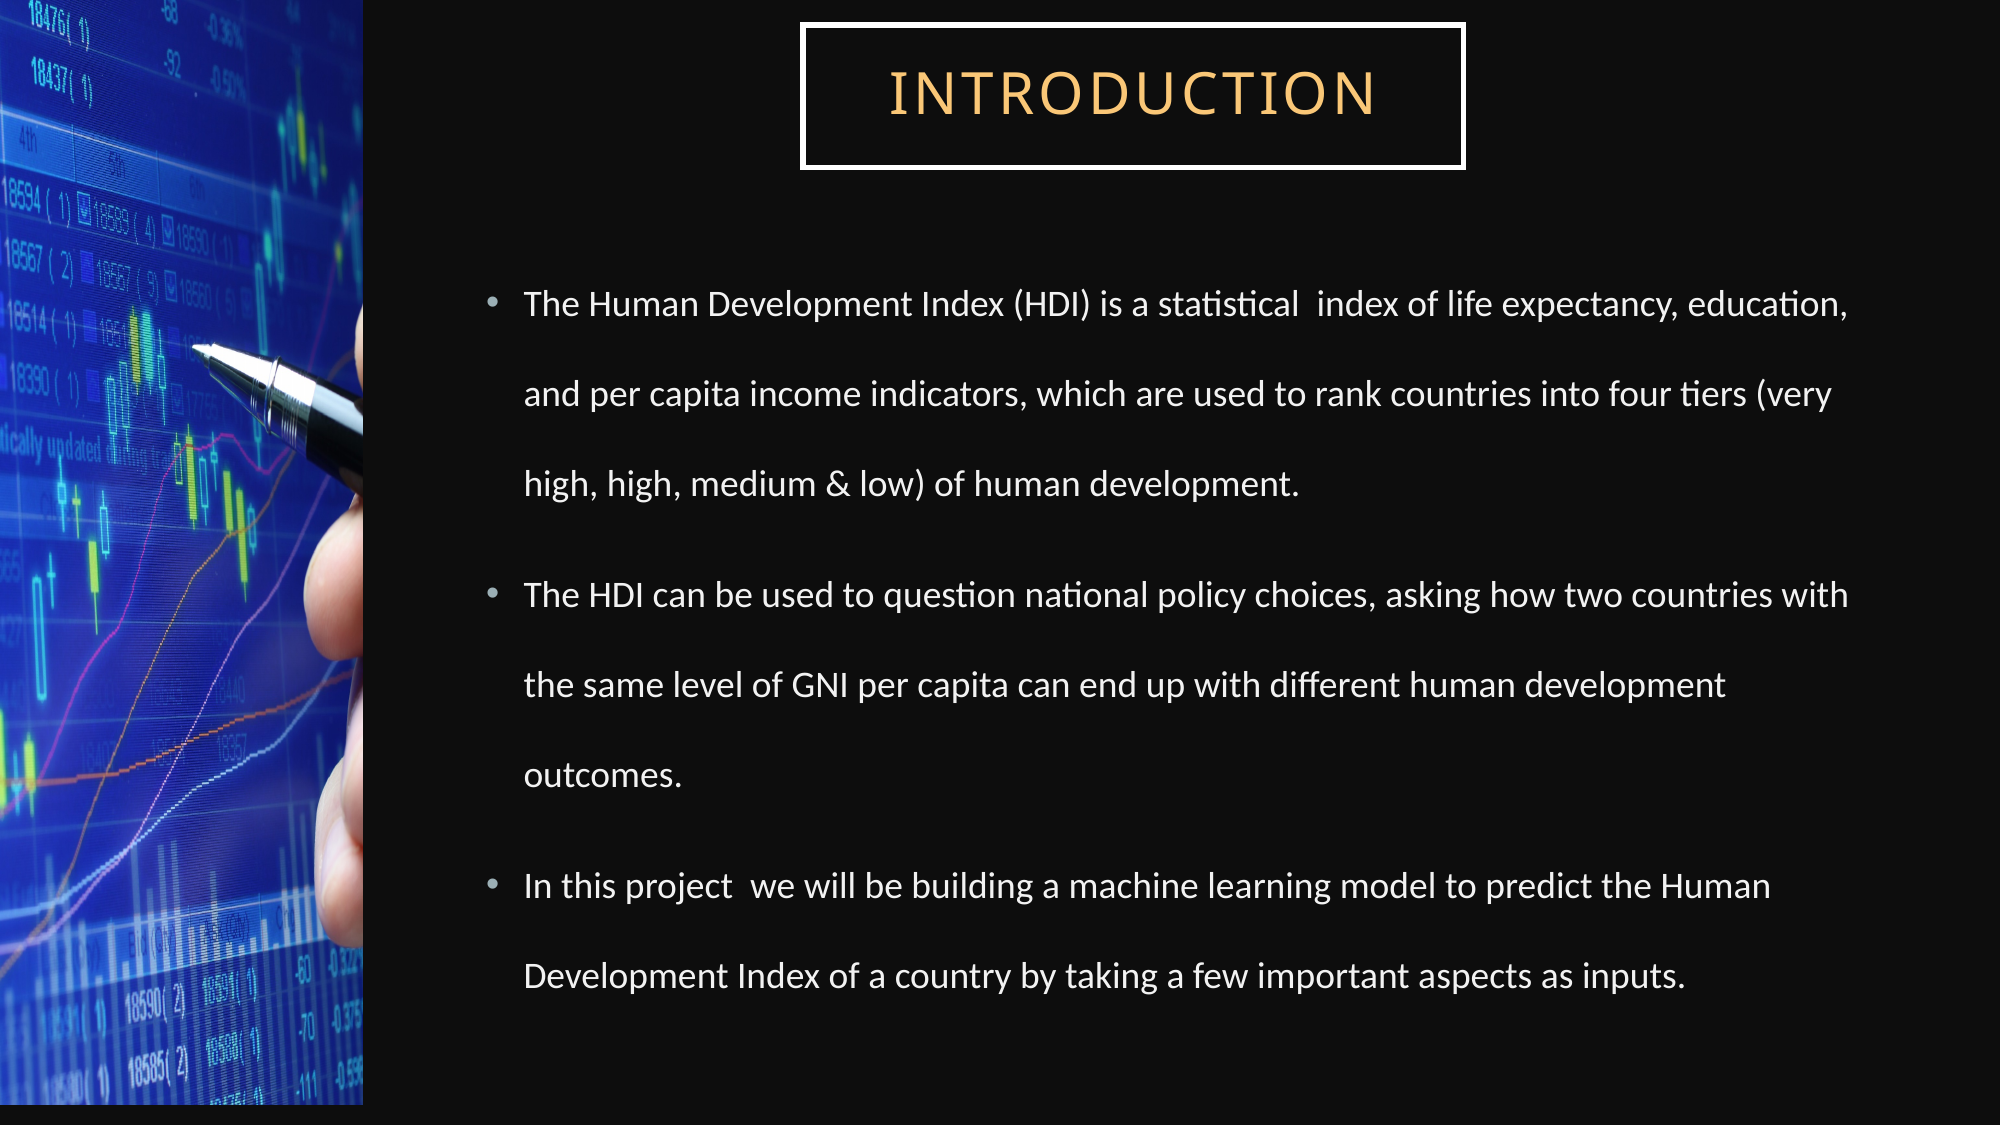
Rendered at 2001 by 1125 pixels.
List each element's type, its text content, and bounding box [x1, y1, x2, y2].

list The Human Development Index (HDI) is a statistical index of life expectancy, education, and per capita income indicators, which are used to rank countries into four tiers (very high, high, medium & low) of human development. The HDI can be used to question national policy choices, asking how two countries with the same level of GNI per capita can end up with different human development outcomes. In this project we will be building a machine learning model to predict the Human Development Index of a country by taking a few important aspects as inputs. [471, 226, 1911, 1050]
picture [0, 0, 363, 1105]
title introduction [800, 22, 1466, 170]
